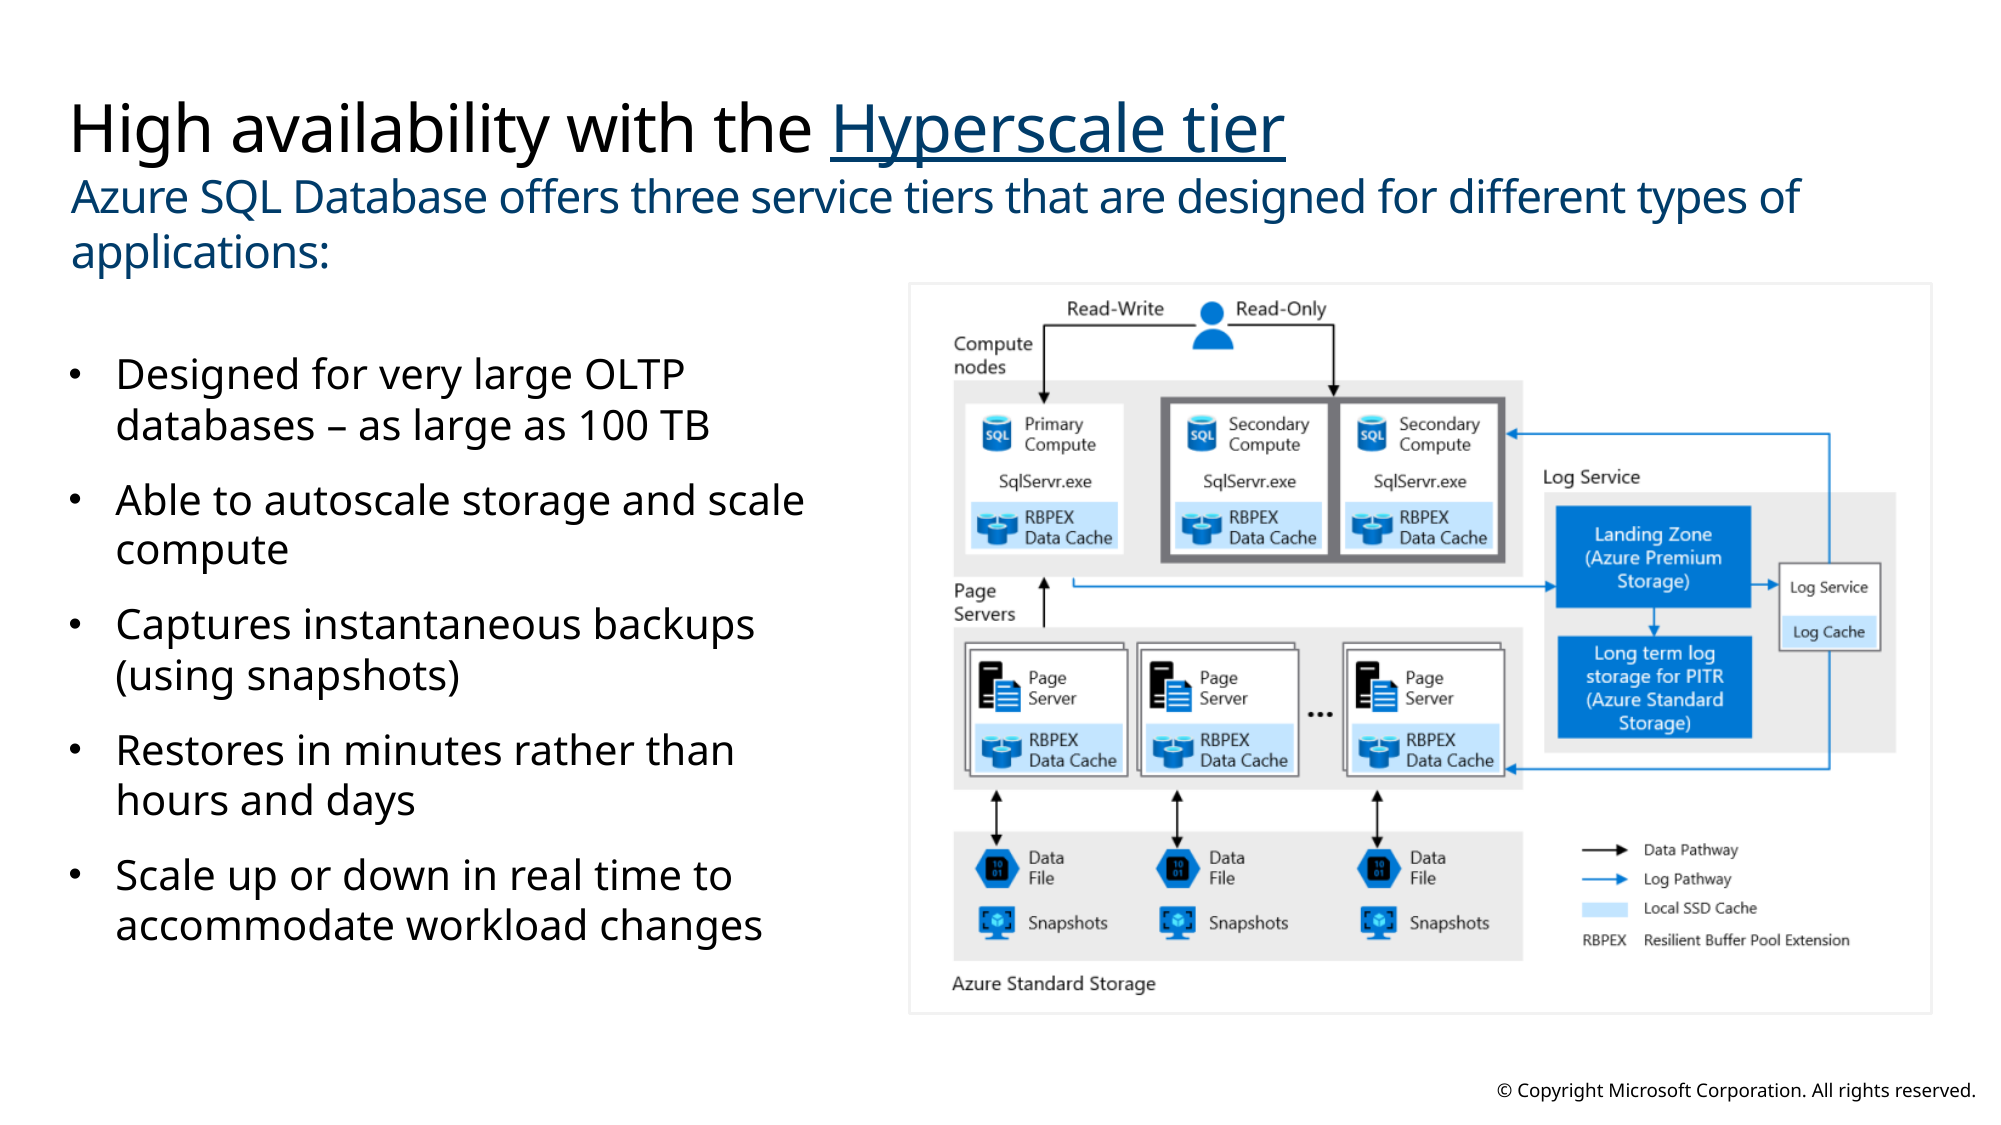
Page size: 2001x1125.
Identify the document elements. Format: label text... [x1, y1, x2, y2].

picture [948, 293, 1899, 1000]
text_box Designed for very large OLTP databases – as large as 100 TB Able to autoscale storage and scale compute Captures instantaneous backups (using snapshots) Restores in minutes rather than hours and days Scale up or down in real time to accommodate workload changes [68, 340, 846, 985]
list Azure SQL Database offers three service tiers that are designed for different types of applications: [70, 160, 1932, 231]
title High availability with the Hyperscale tier [68, 72, 1930, 178]
text_box [909, 282, 1932, 1015]
